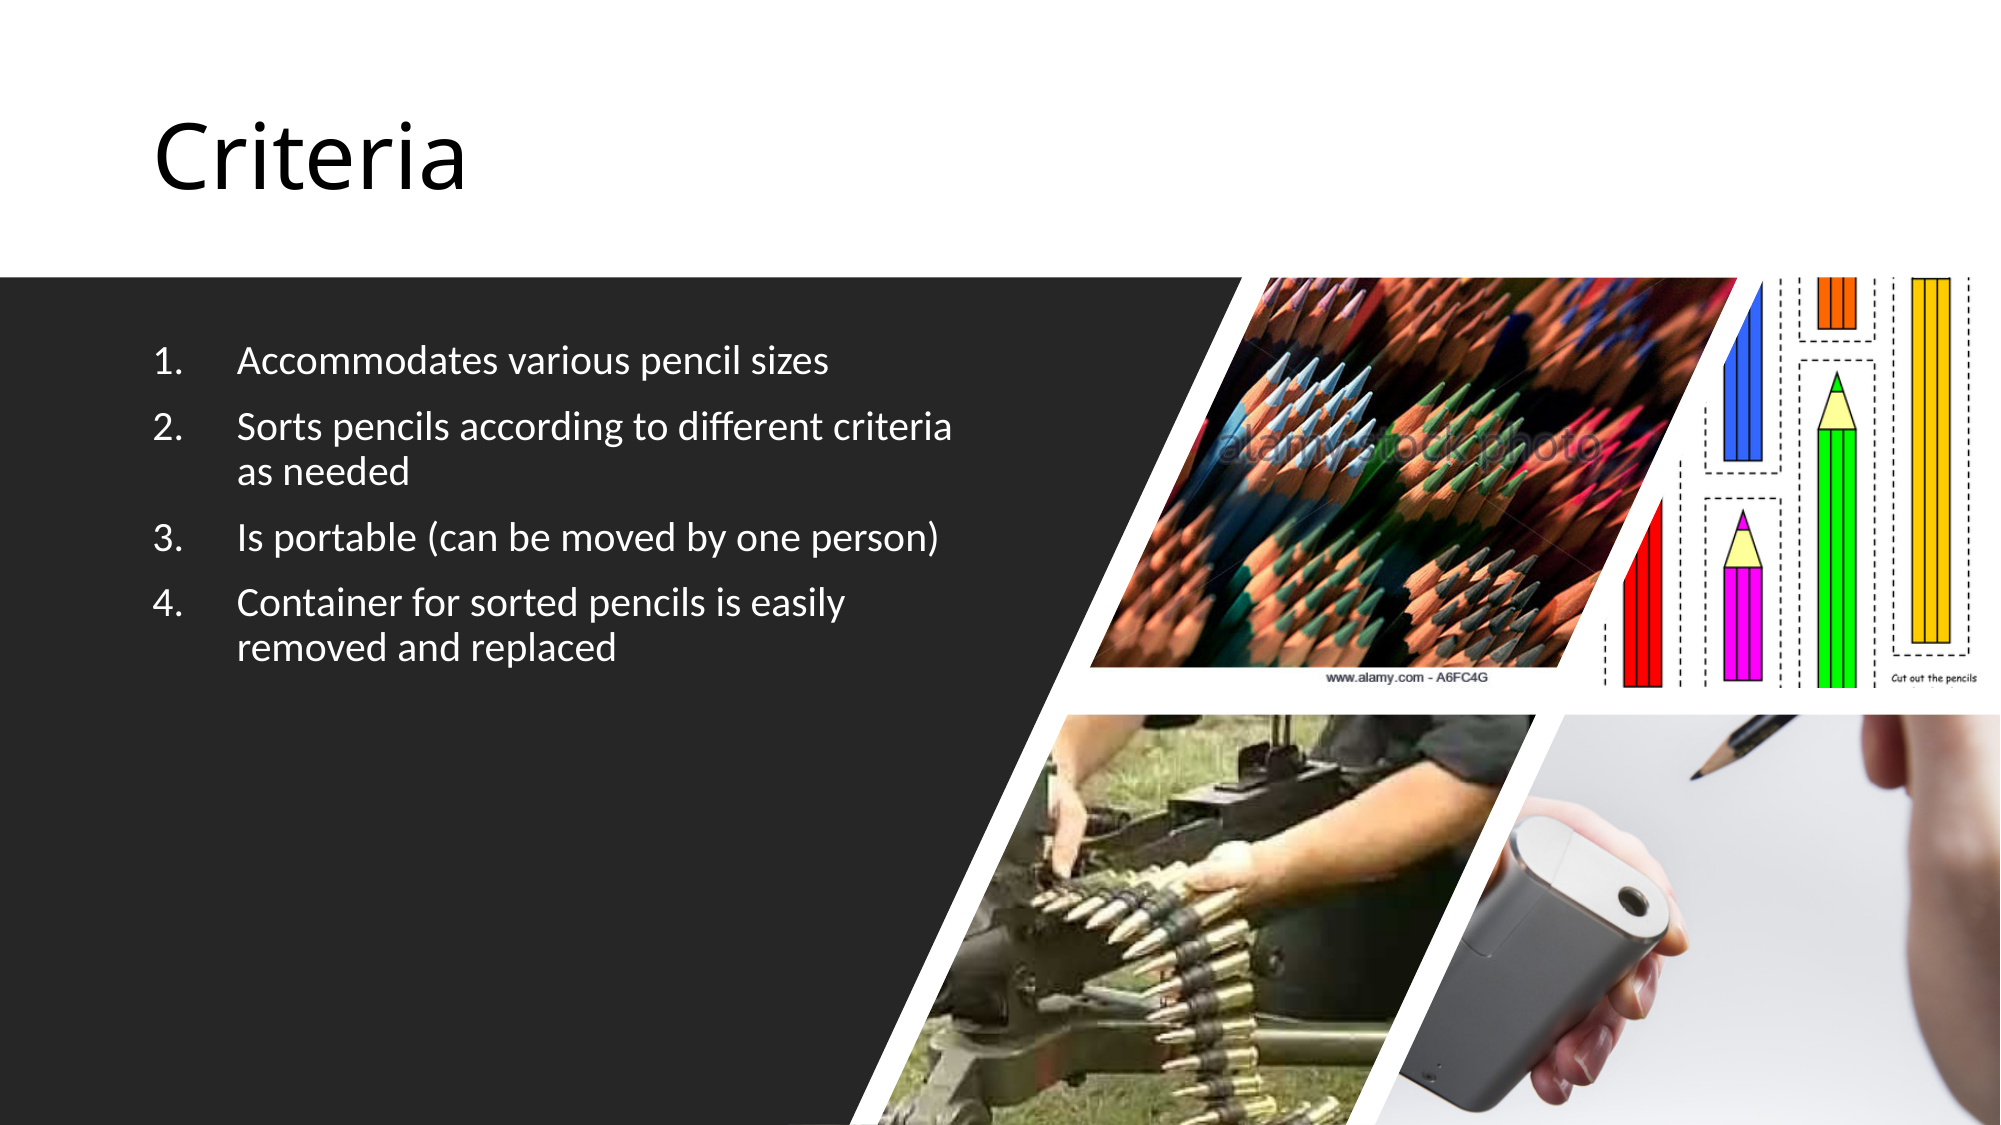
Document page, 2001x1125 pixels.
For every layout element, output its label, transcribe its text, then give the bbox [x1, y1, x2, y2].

picture [785, 714, 2000, 1125]
title Criteria [137, 59, 1863, 261]
text_box [0, 276, 1244, 1125]
picture [1080, 277, 2000, 688]
list Accommodates various pencil sizes Sorts pencils according to different criteria as needed Is portable (can be moved by one person) Container for sorted pencils is easily removed and replaced [137, 330, 974, 998]
